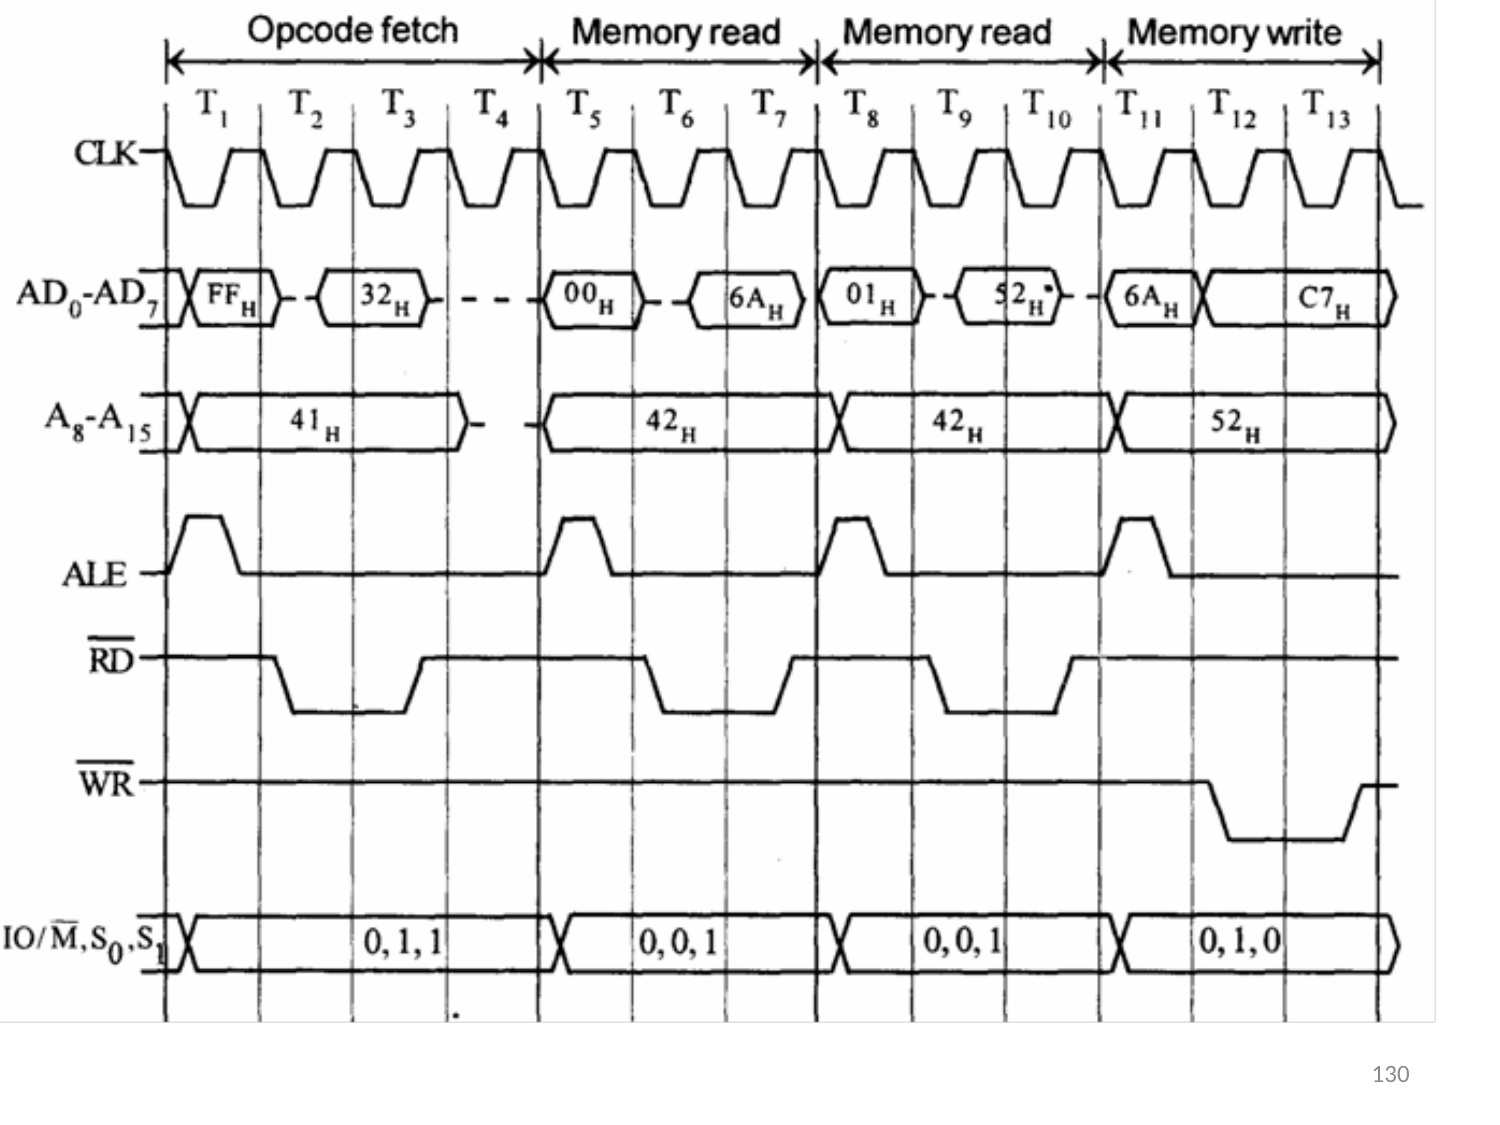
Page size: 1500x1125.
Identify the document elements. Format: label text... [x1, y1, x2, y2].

slide_number 130 [1074, 1042, 1425, 1103]
picture [0, 0, 1438, 1026]
